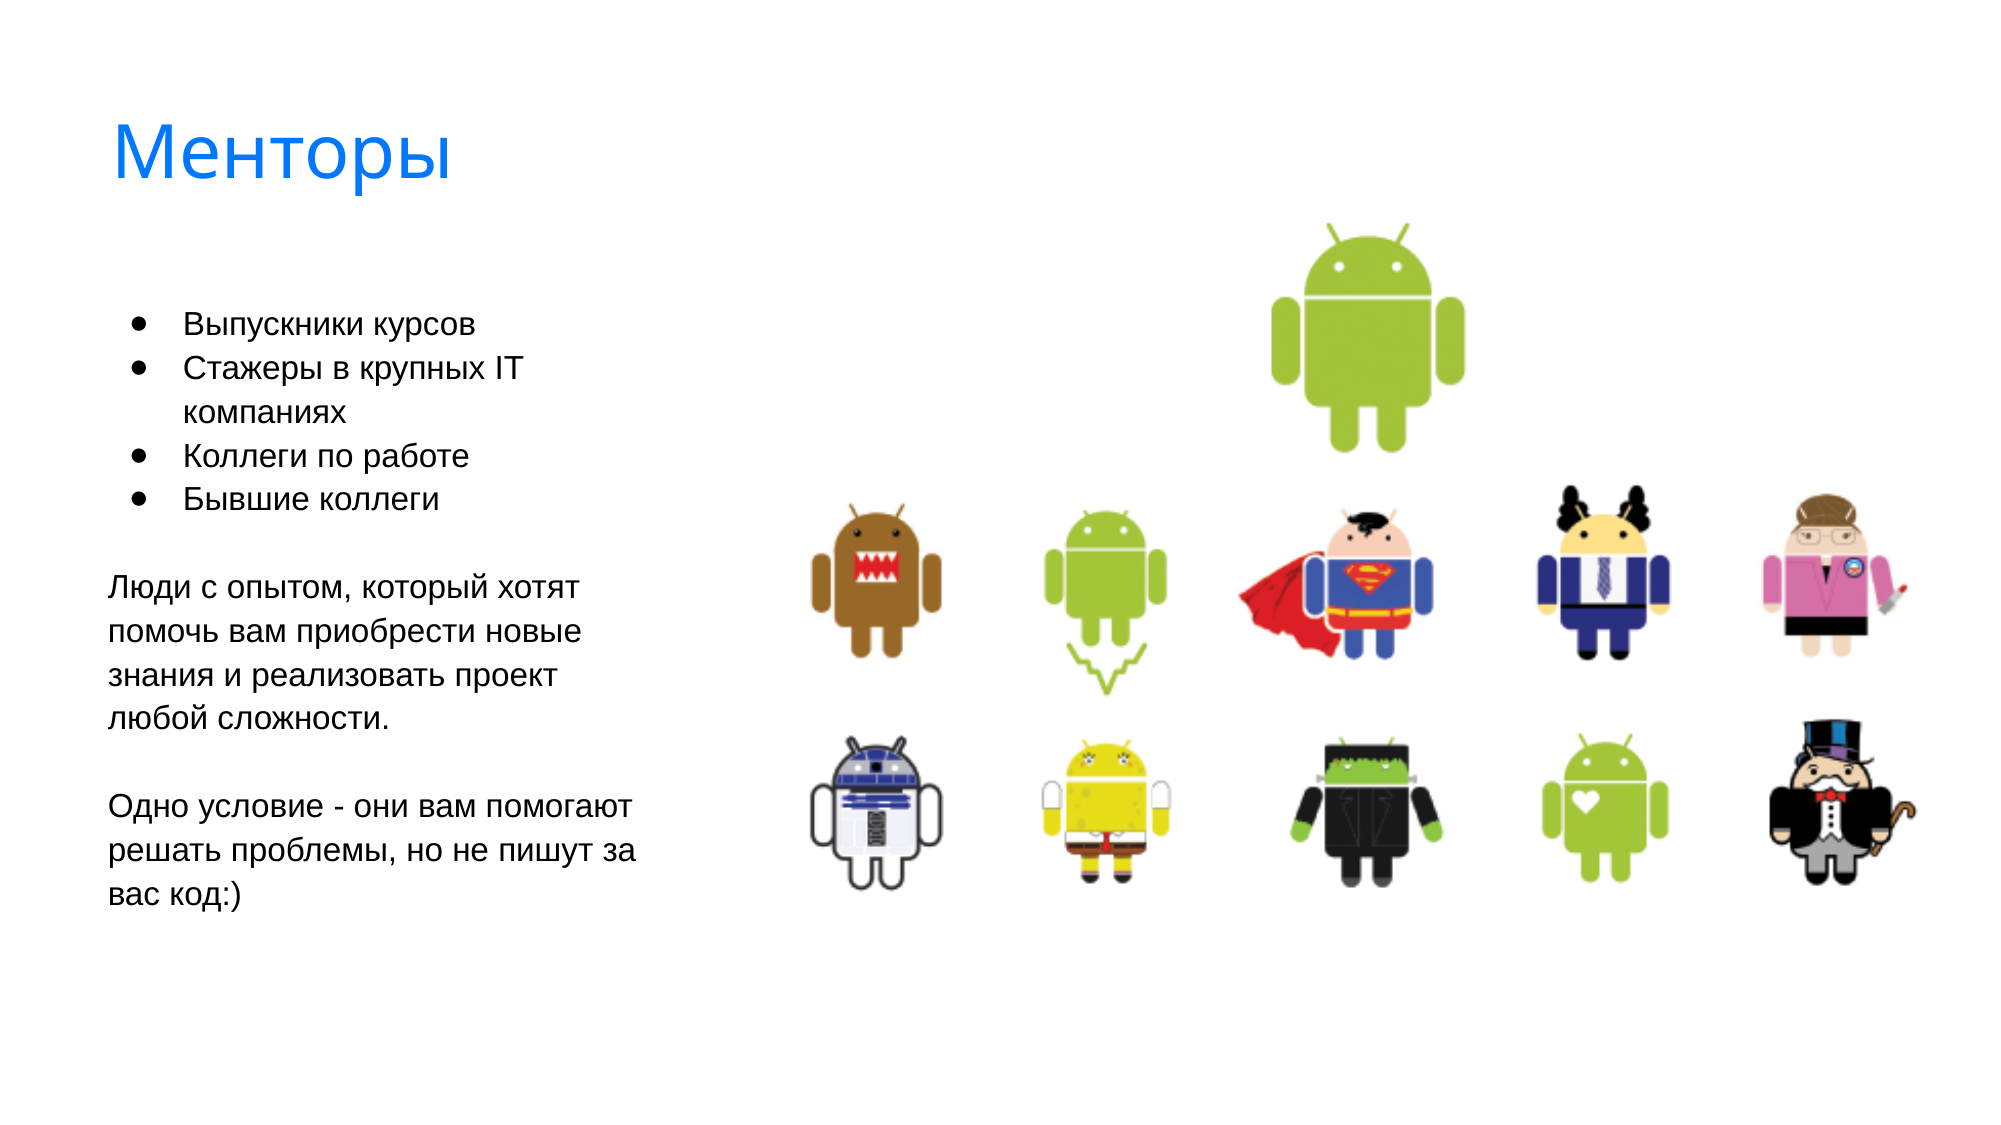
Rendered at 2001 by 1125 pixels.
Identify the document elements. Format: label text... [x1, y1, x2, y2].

text_box Выпускники курсов Стажеры в крупных IT компаниях Коллеги по работе Бывшие коллеги Люди с опытом, который хотят помочь вам приобрести новые знания и реализовать проект любой сложности. Одно условие - они вам помогают решать проблемы, но не пишут за вас код:) [108, 290, 664, 1028]
title Менторы [111, 113, 506, 290]
picture [737, 152, 1967, 973]
